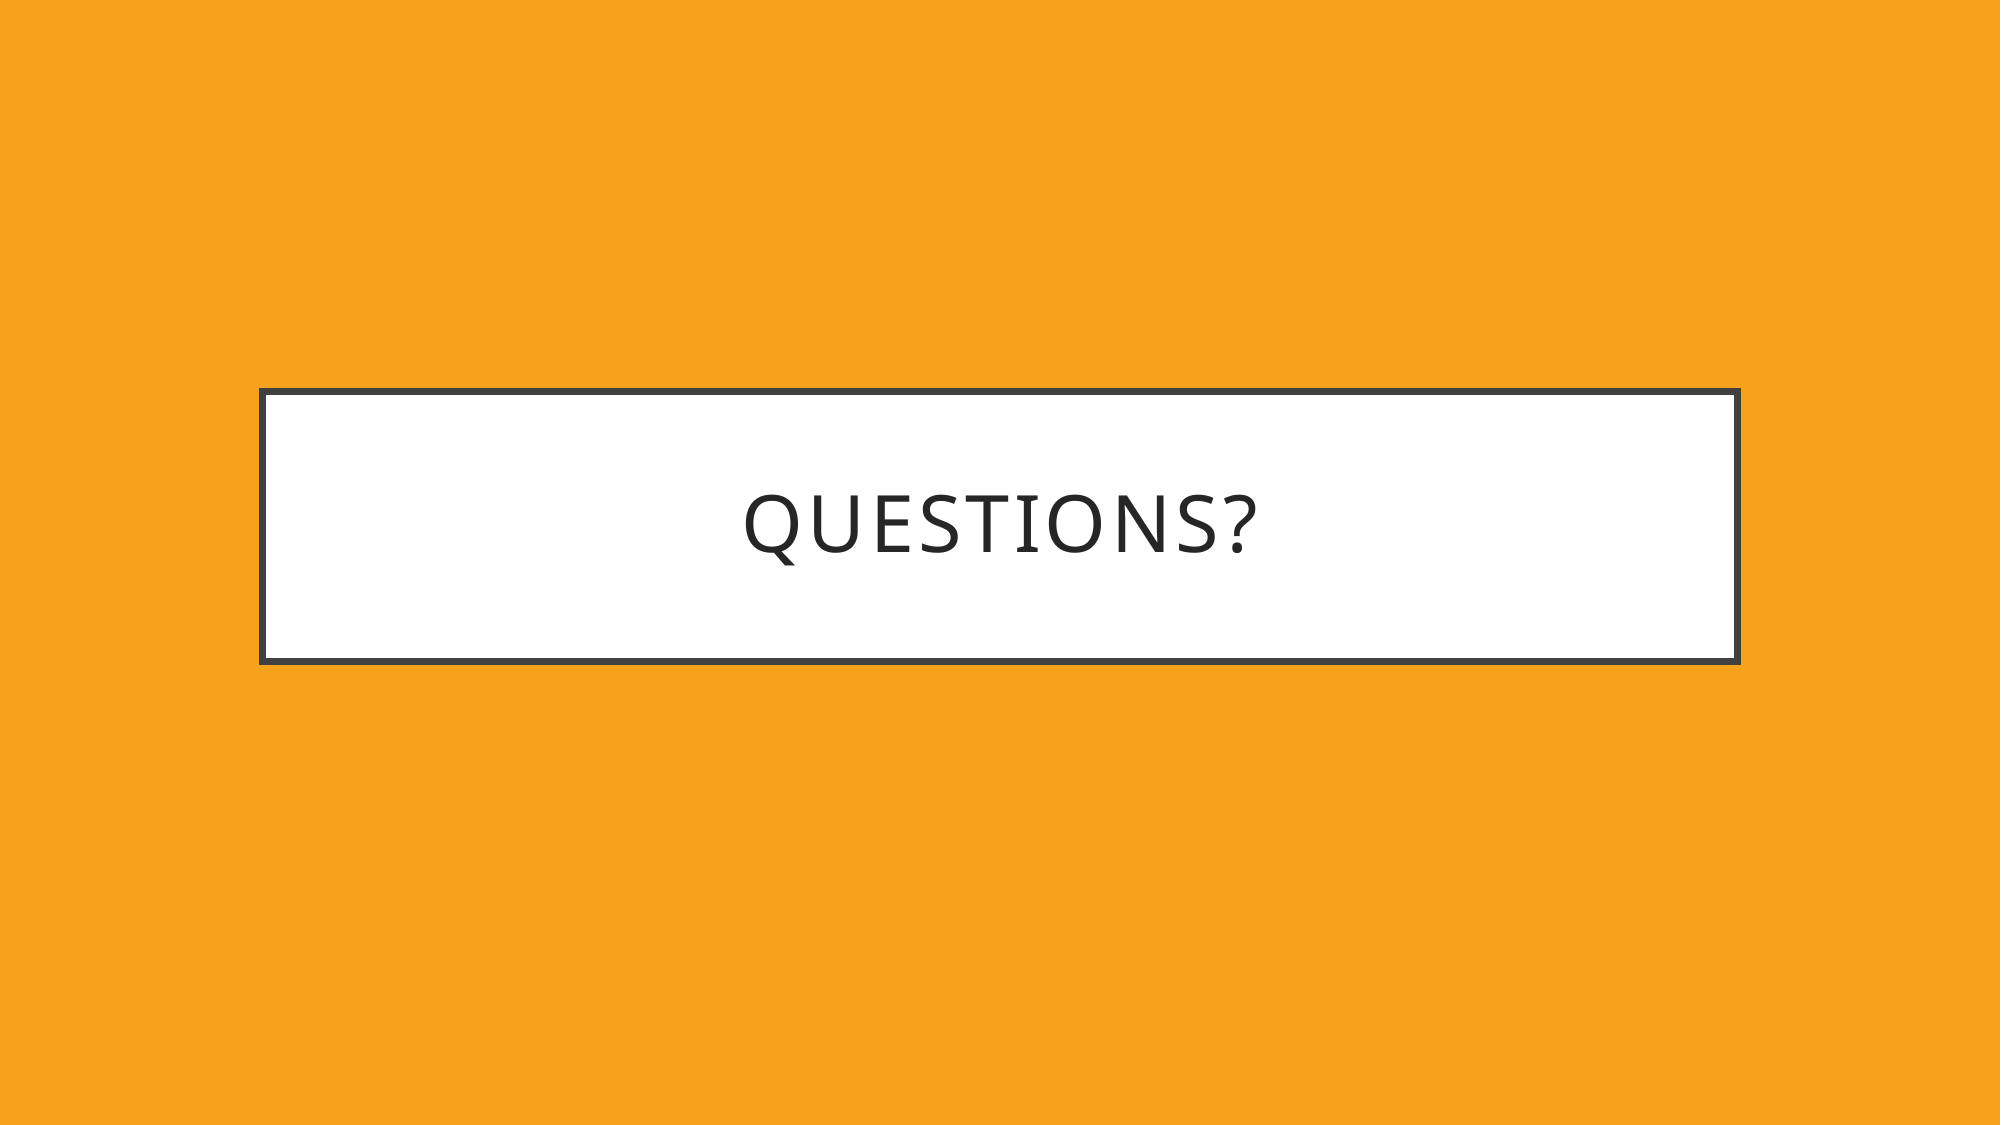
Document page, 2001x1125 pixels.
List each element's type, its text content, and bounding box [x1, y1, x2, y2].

title Questions? [259, 388, 1741, 665]
